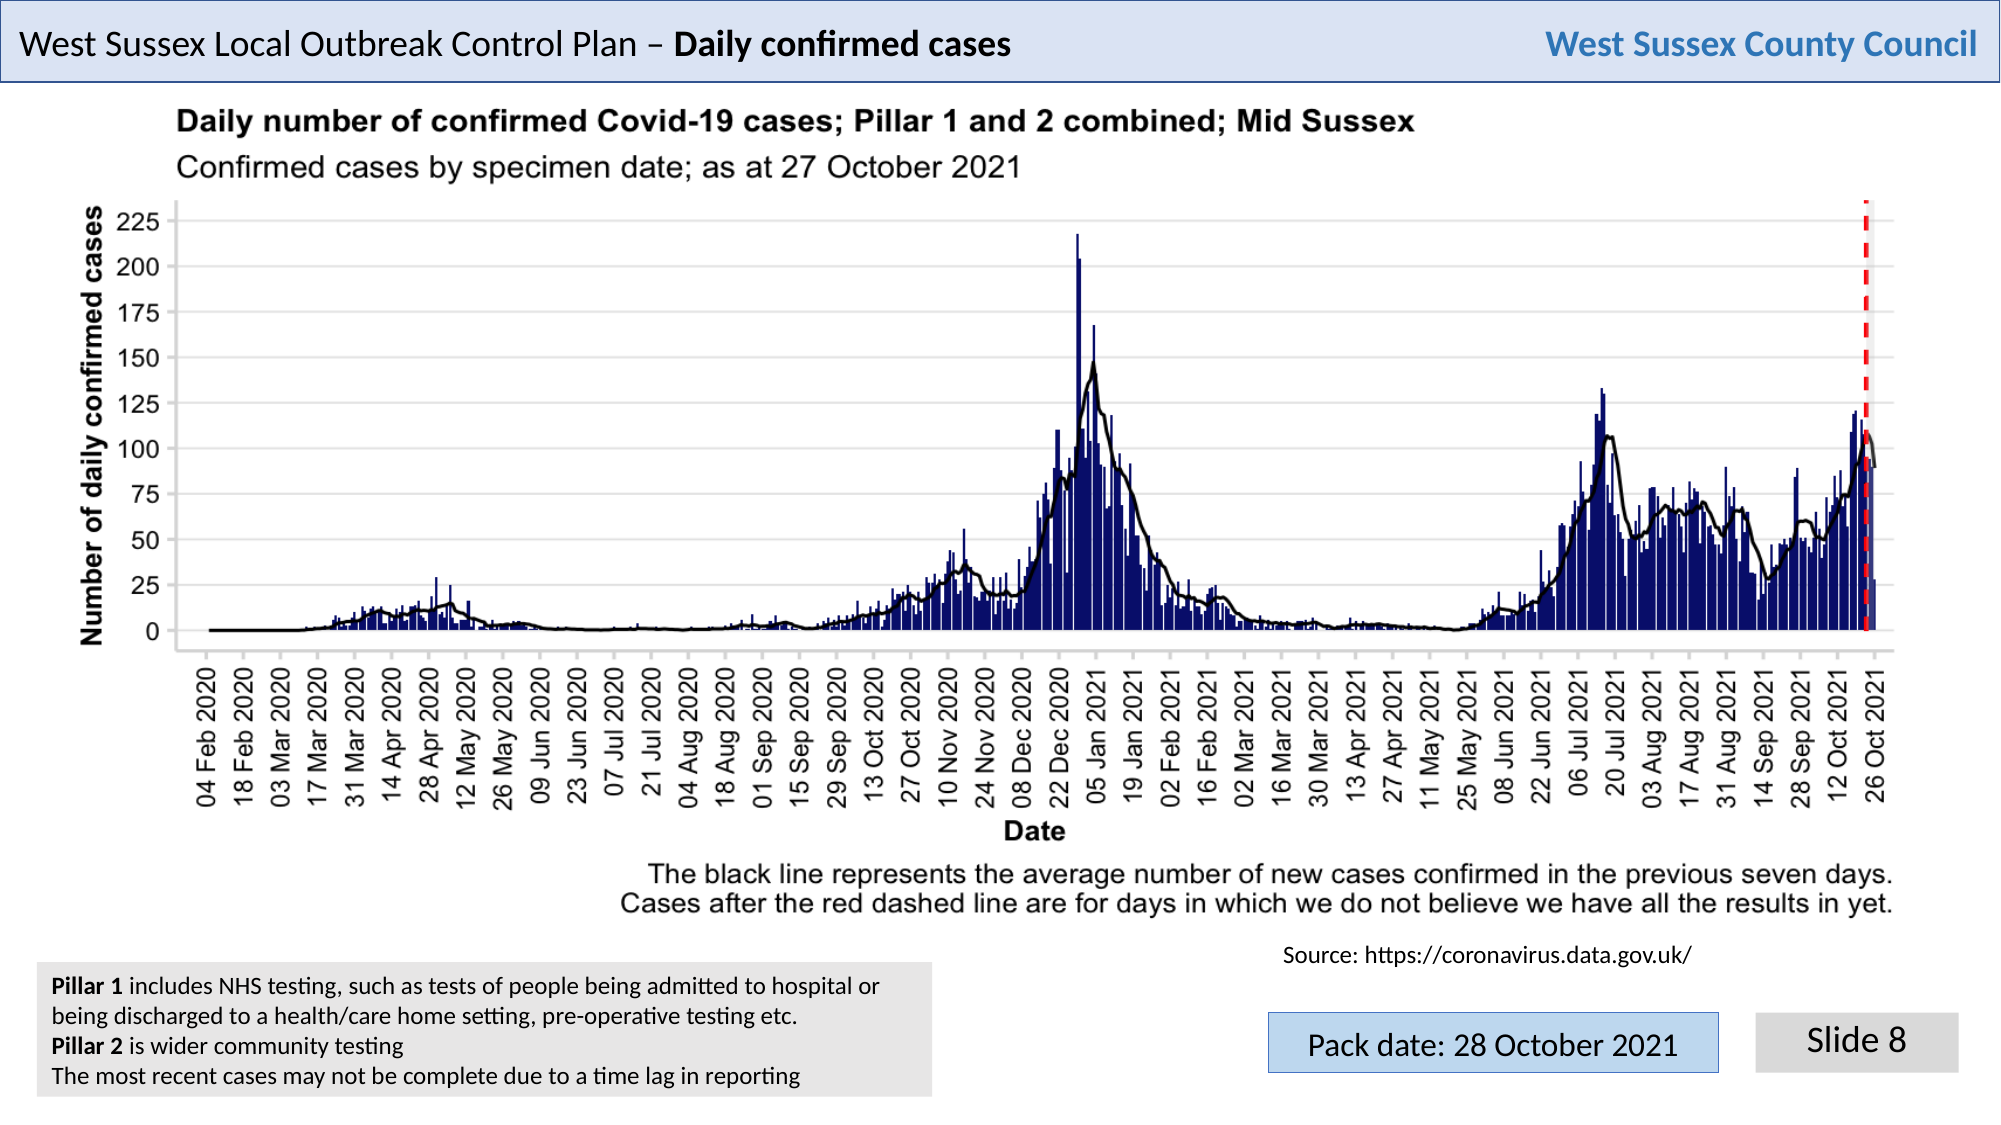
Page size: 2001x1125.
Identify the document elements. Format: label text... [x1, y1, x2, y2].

picture [63, 91, 1912, 935]
list Slide 8 [1755, 1012, 1959, 1073]
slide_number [1268, 1012, 1719, 1073]
list Source: https://coronavirus.data.gov.uk/ [1268, 935, 1912, 995]
